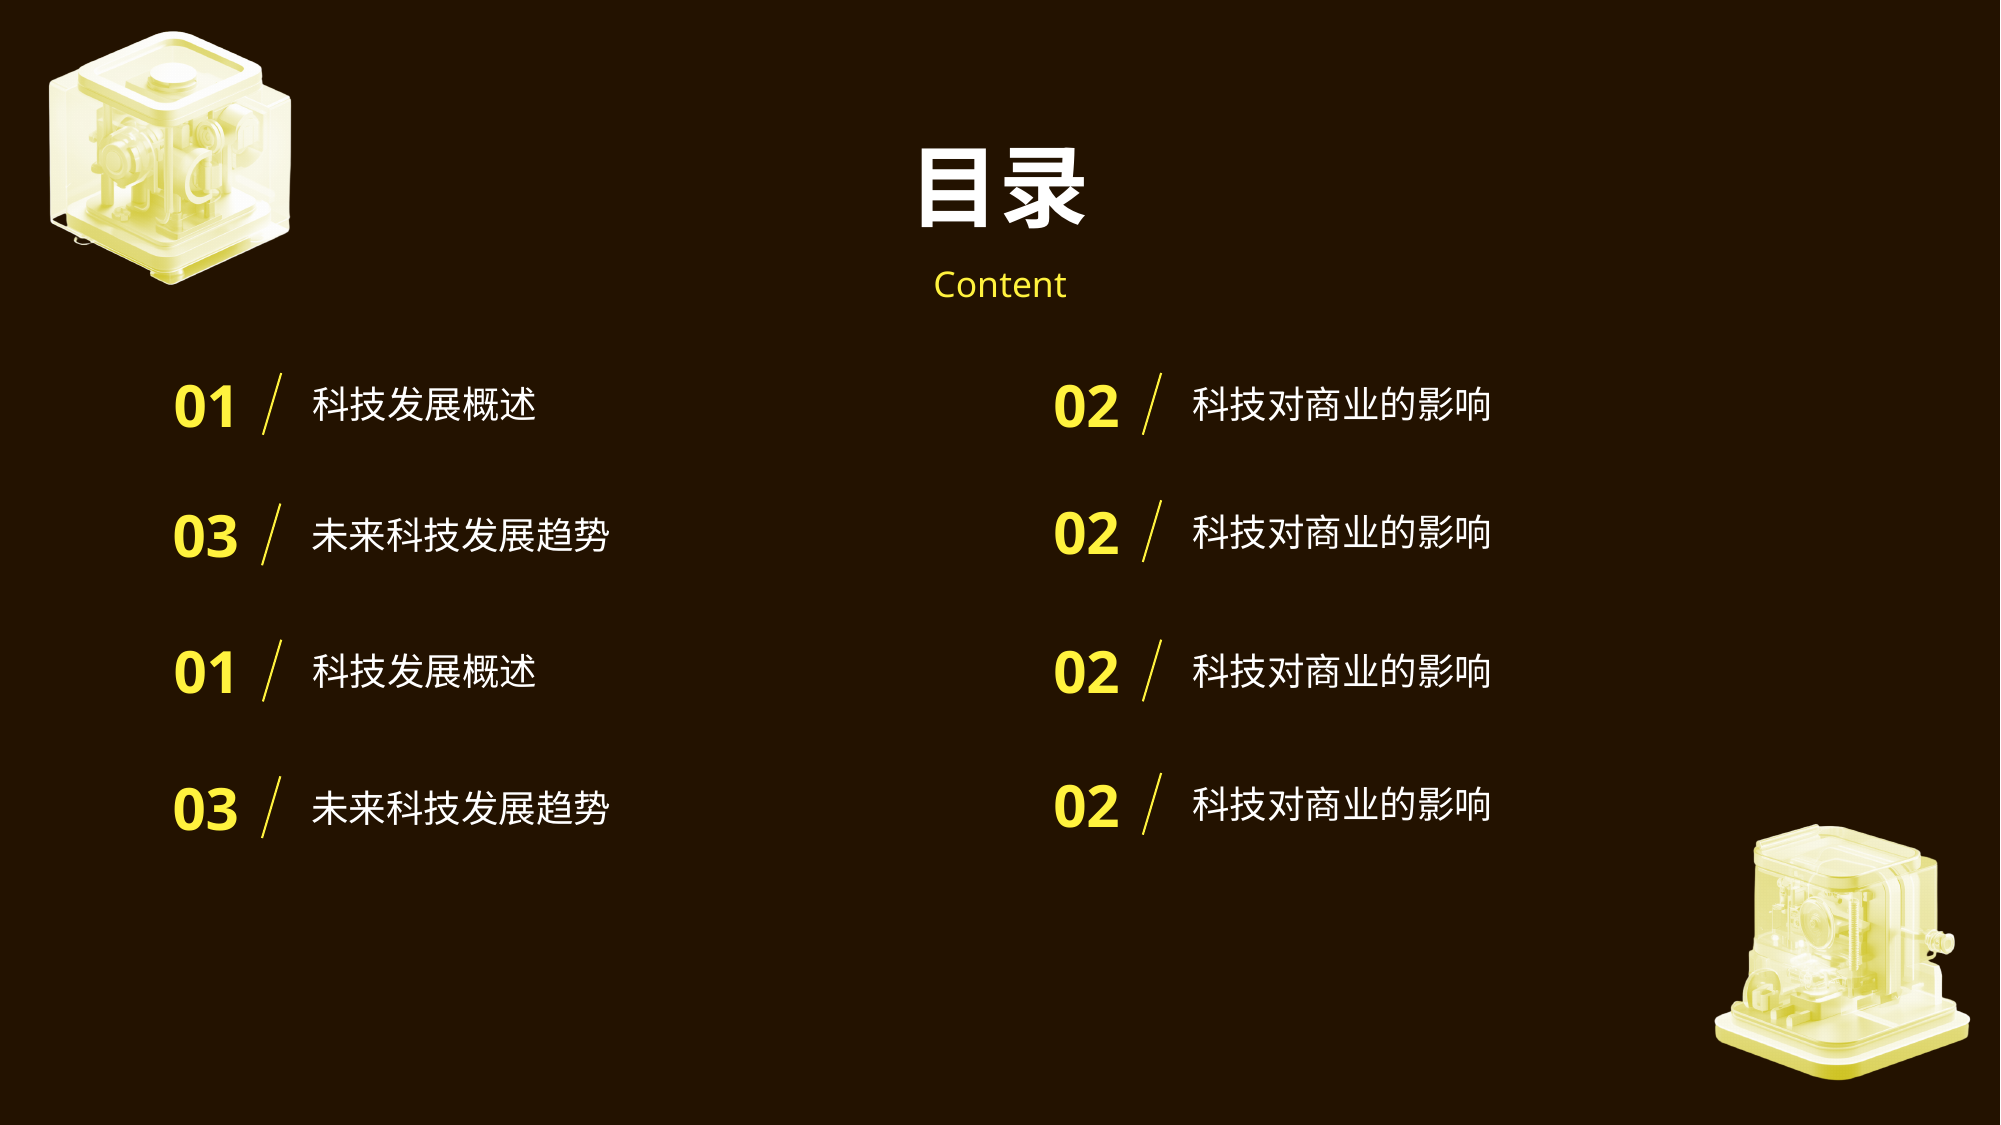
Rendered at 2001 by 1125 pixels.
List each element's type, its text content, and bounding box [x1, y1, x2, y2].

text_box 目录 [783, 123, 1217, 247]
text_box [158, 618, 1038, 724]
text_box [157, 481, 1044, 588]
picture [42, 28, 297, 289]
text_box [1038, 478, 1925, 584]
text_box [1038, 751, 1925, 857]
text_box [158, 351, 1038, 457]
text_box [157, 754, 1044, 860]
picture [1710, 819, 1973, 1084]
text_box Content [783, 254, 1217, 313]
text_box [1038, 618, 1925, 724]
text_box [1038, 351, 1925, 457]
